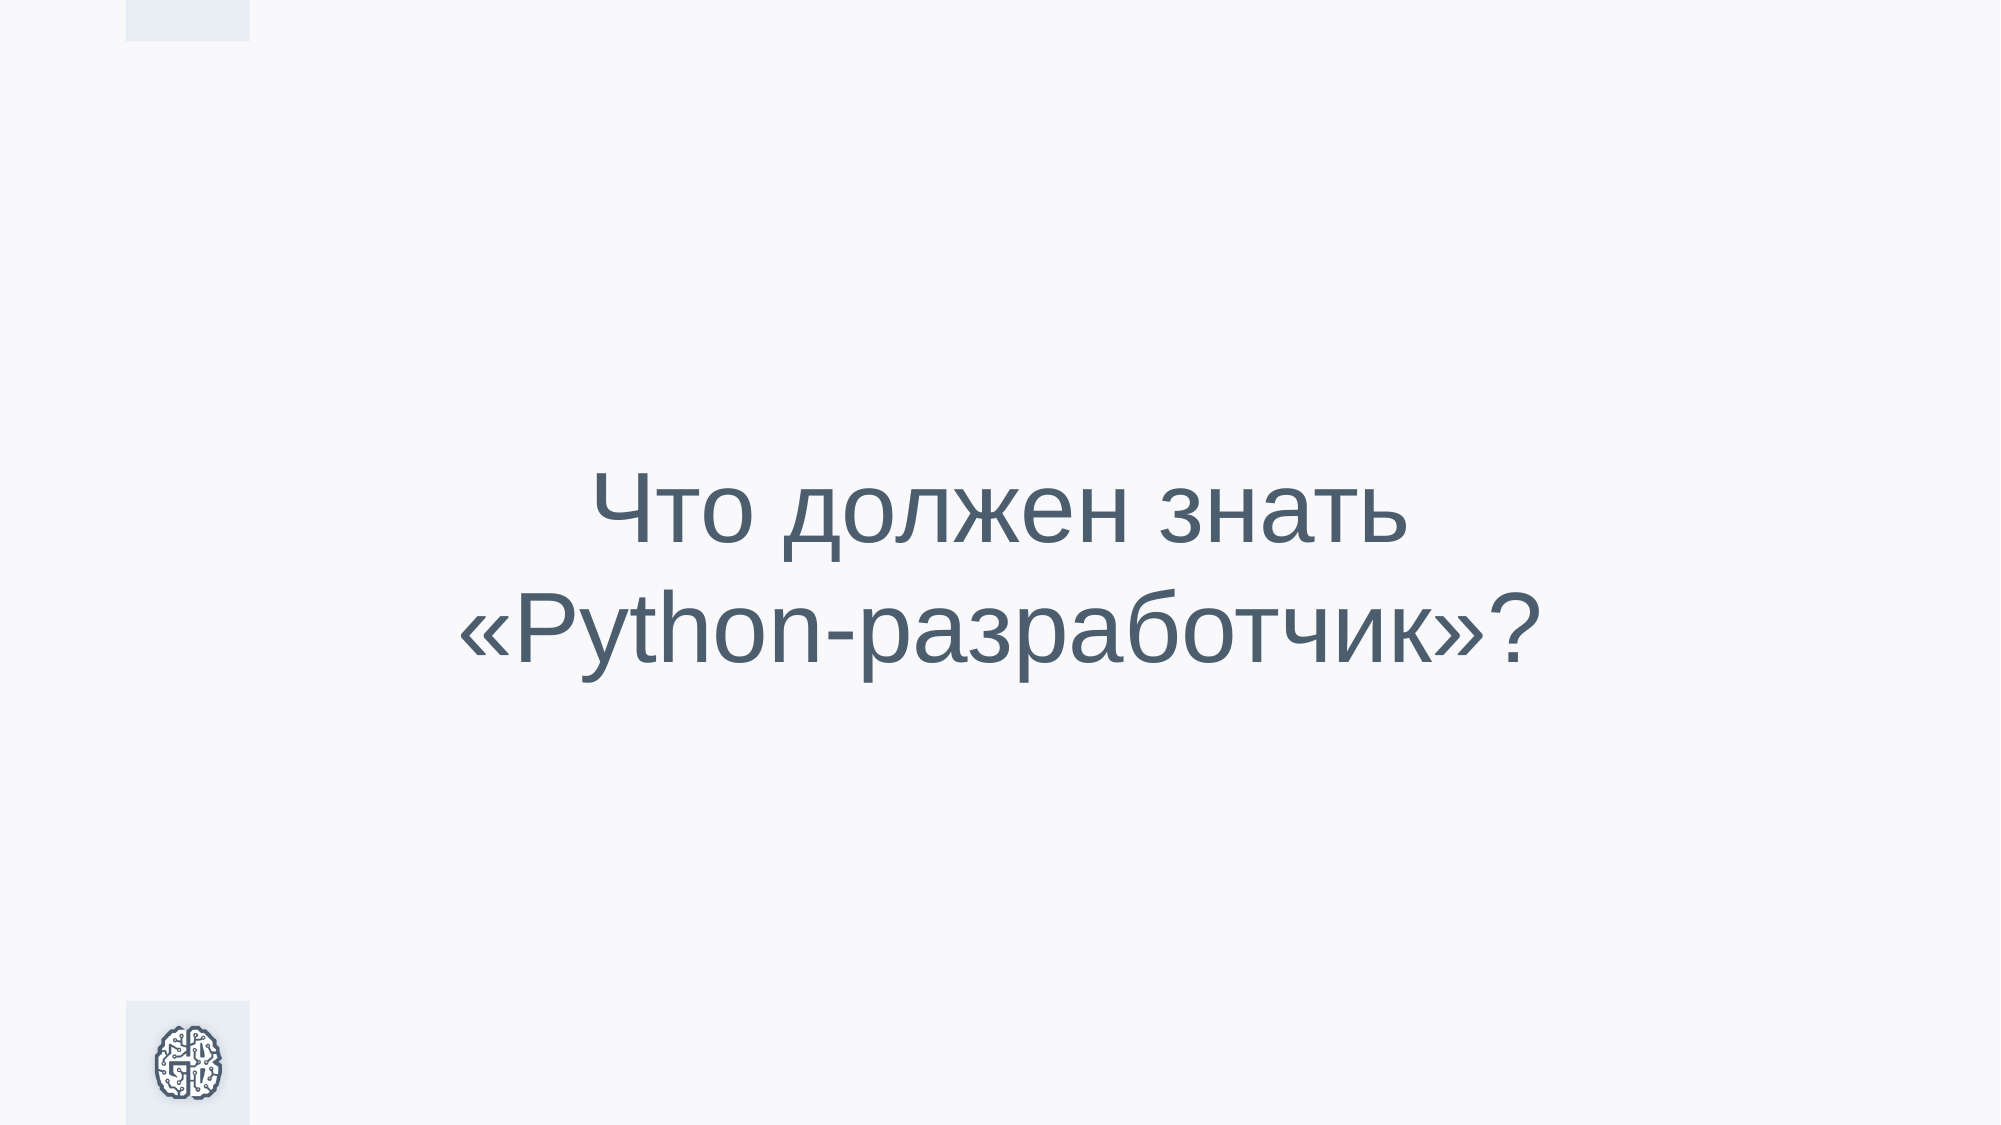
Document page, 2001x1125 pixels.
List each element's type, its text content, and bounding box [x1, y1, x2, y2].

picture [144, 1016, 232, 1110]
title Что должен знать «Python-разработчик»? [249, 249, 1751, 876]
